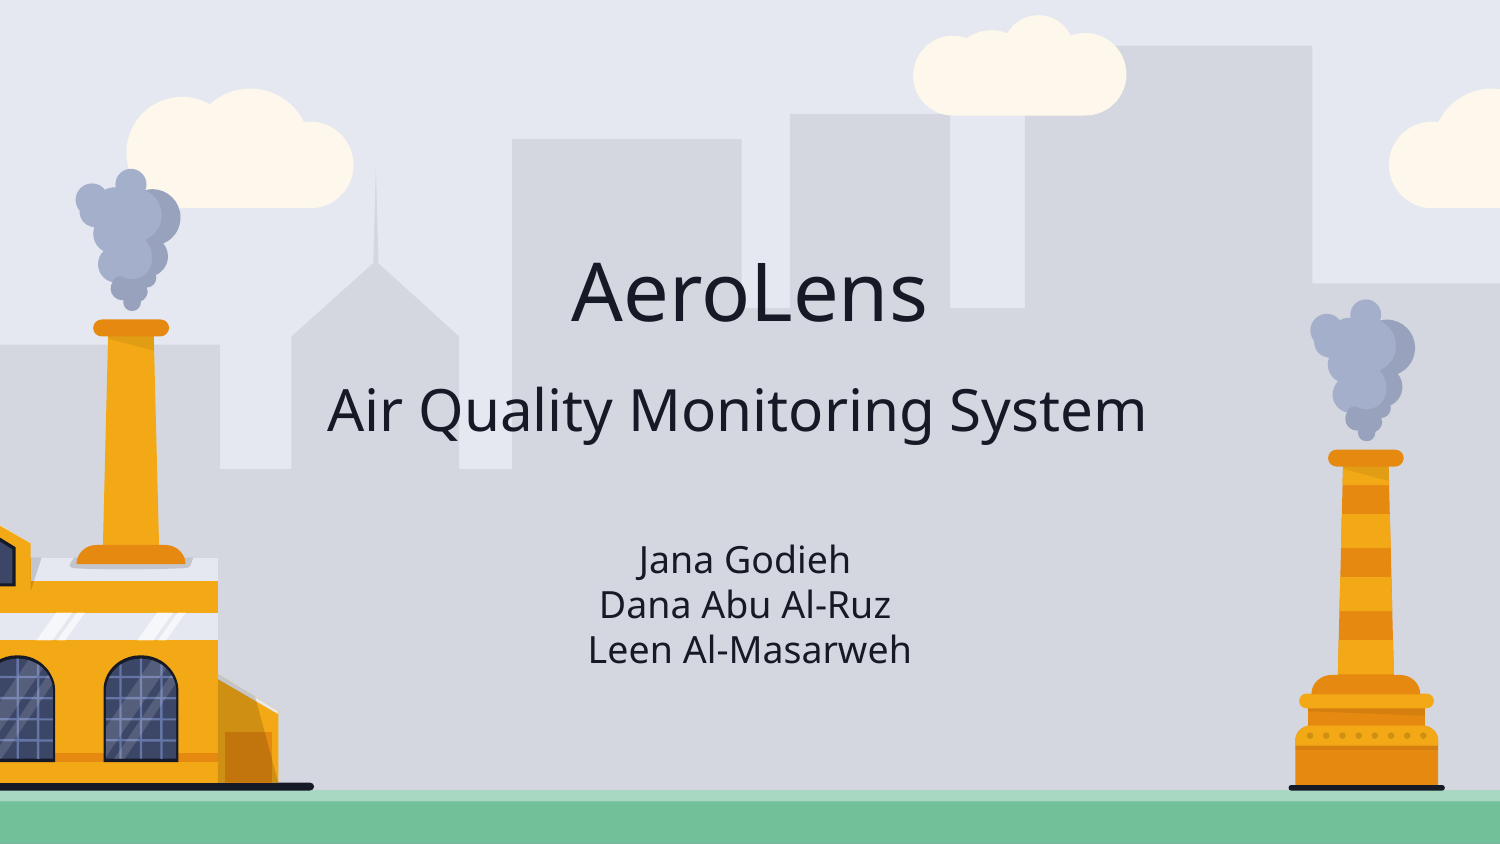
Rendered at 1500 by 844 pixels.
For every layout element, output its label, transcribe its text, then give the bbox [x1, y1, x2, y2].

title AeroLens Air Quality Monitoring System [318, 168, 1311, 521]
text_box [1388, 88, 1500, 209]
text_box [1288, 299, 1446, 791]
subtitle Jana Godieh Dana Abu Al-Ruz Leen Al-Masarweh [318, 521, 1283, 684]
text_box [126, 88, 354, 208]
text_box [0, 168, 315, 791]
text_box [913, 15, 1127, 116]
